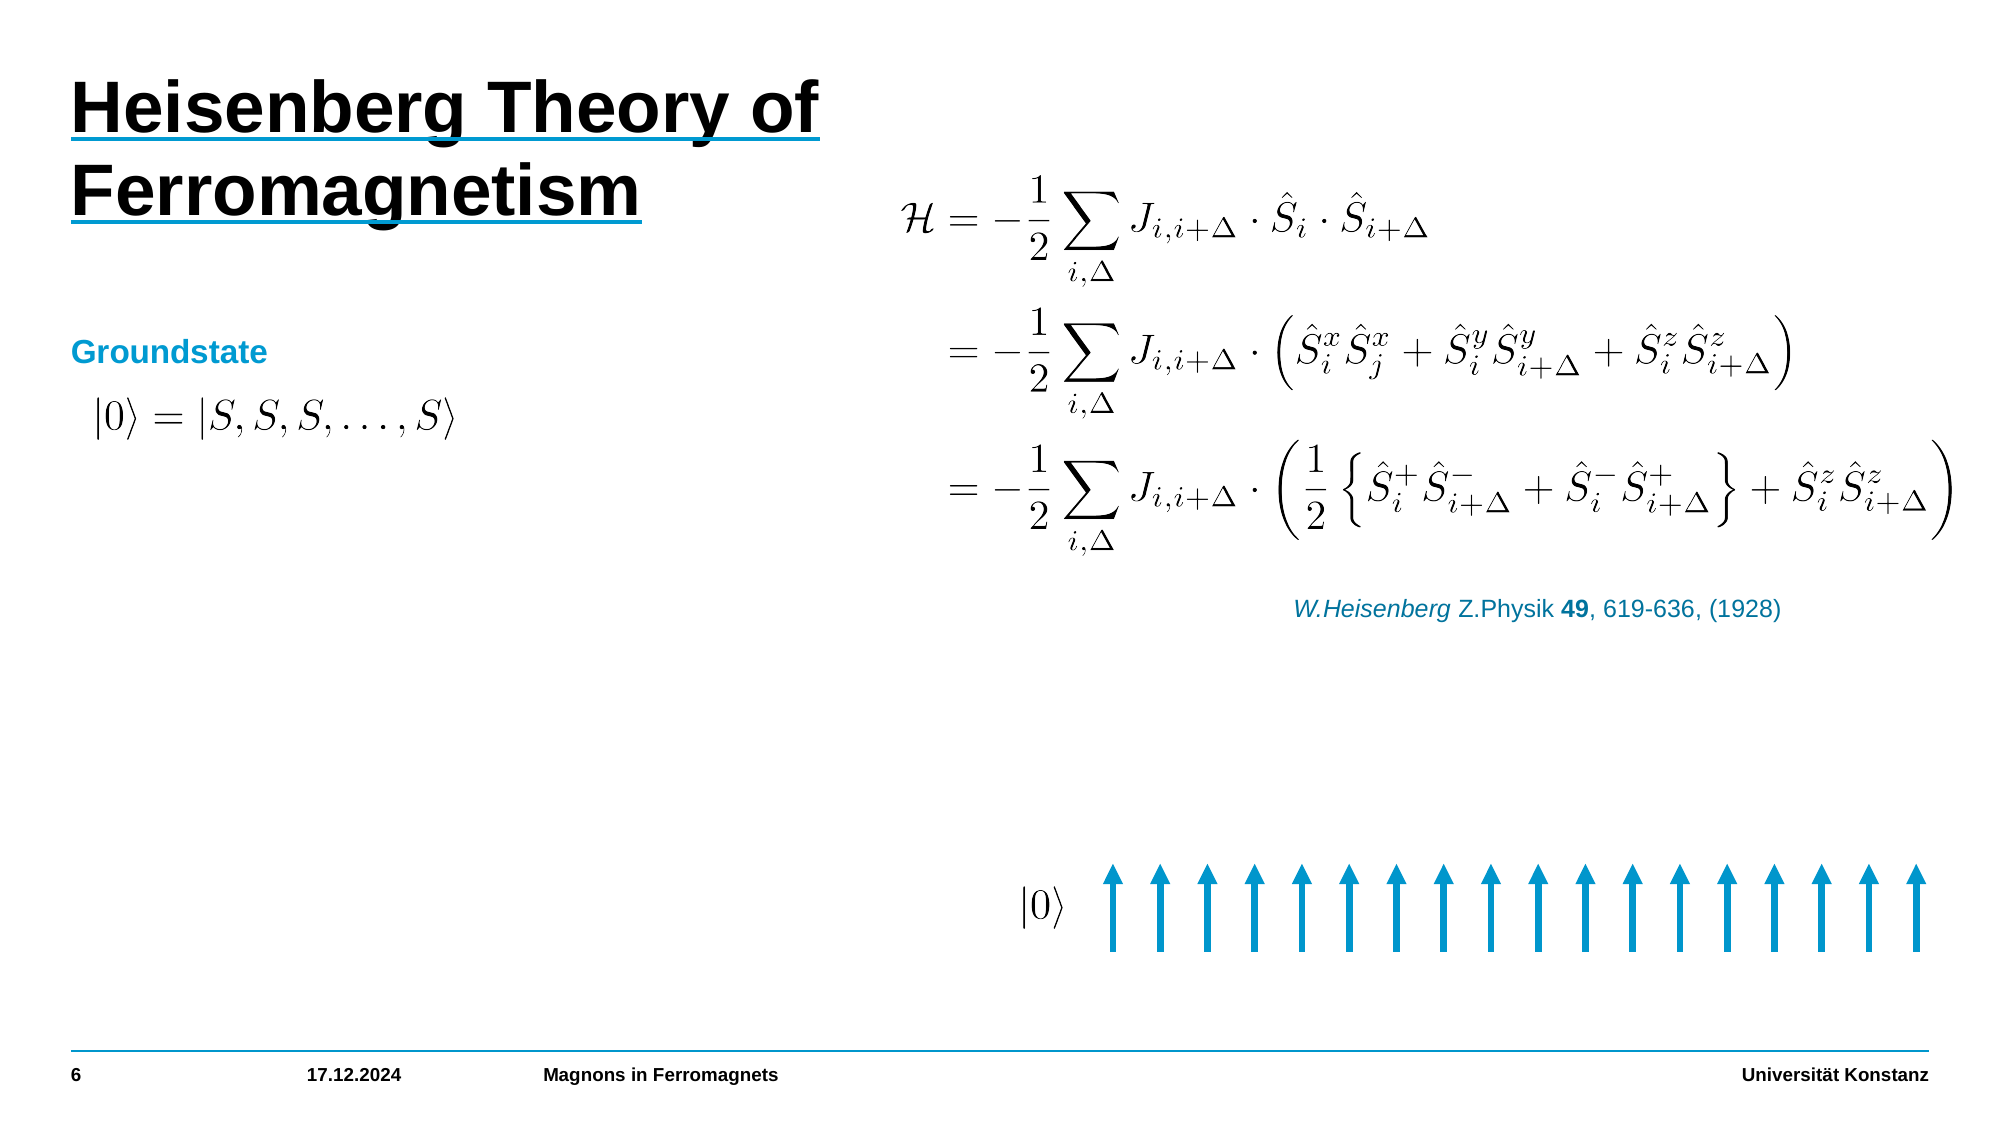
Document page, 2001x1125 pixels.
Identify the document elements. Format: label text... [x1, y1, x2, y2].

text_box W.Heisenberg Z.Physik 49, 619-636, (1928) [1278, 584, 1797, 630]
slide_number 6 [70, 1058, 276, 1094]
picture [901, 175, 1952, 556]
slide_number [306, 1058, 512, 1094]
title Heisenberg Theory of Ferromagnetism [70, 66, 1402, 268]
footer Magnons in Ferromagnets [543, 1058, 1489, 1094]
list Groundstate [70, 326, 985, 1000]
picture [1023, 886, 1063, 929]
picture [97, 397, 454, 440]
